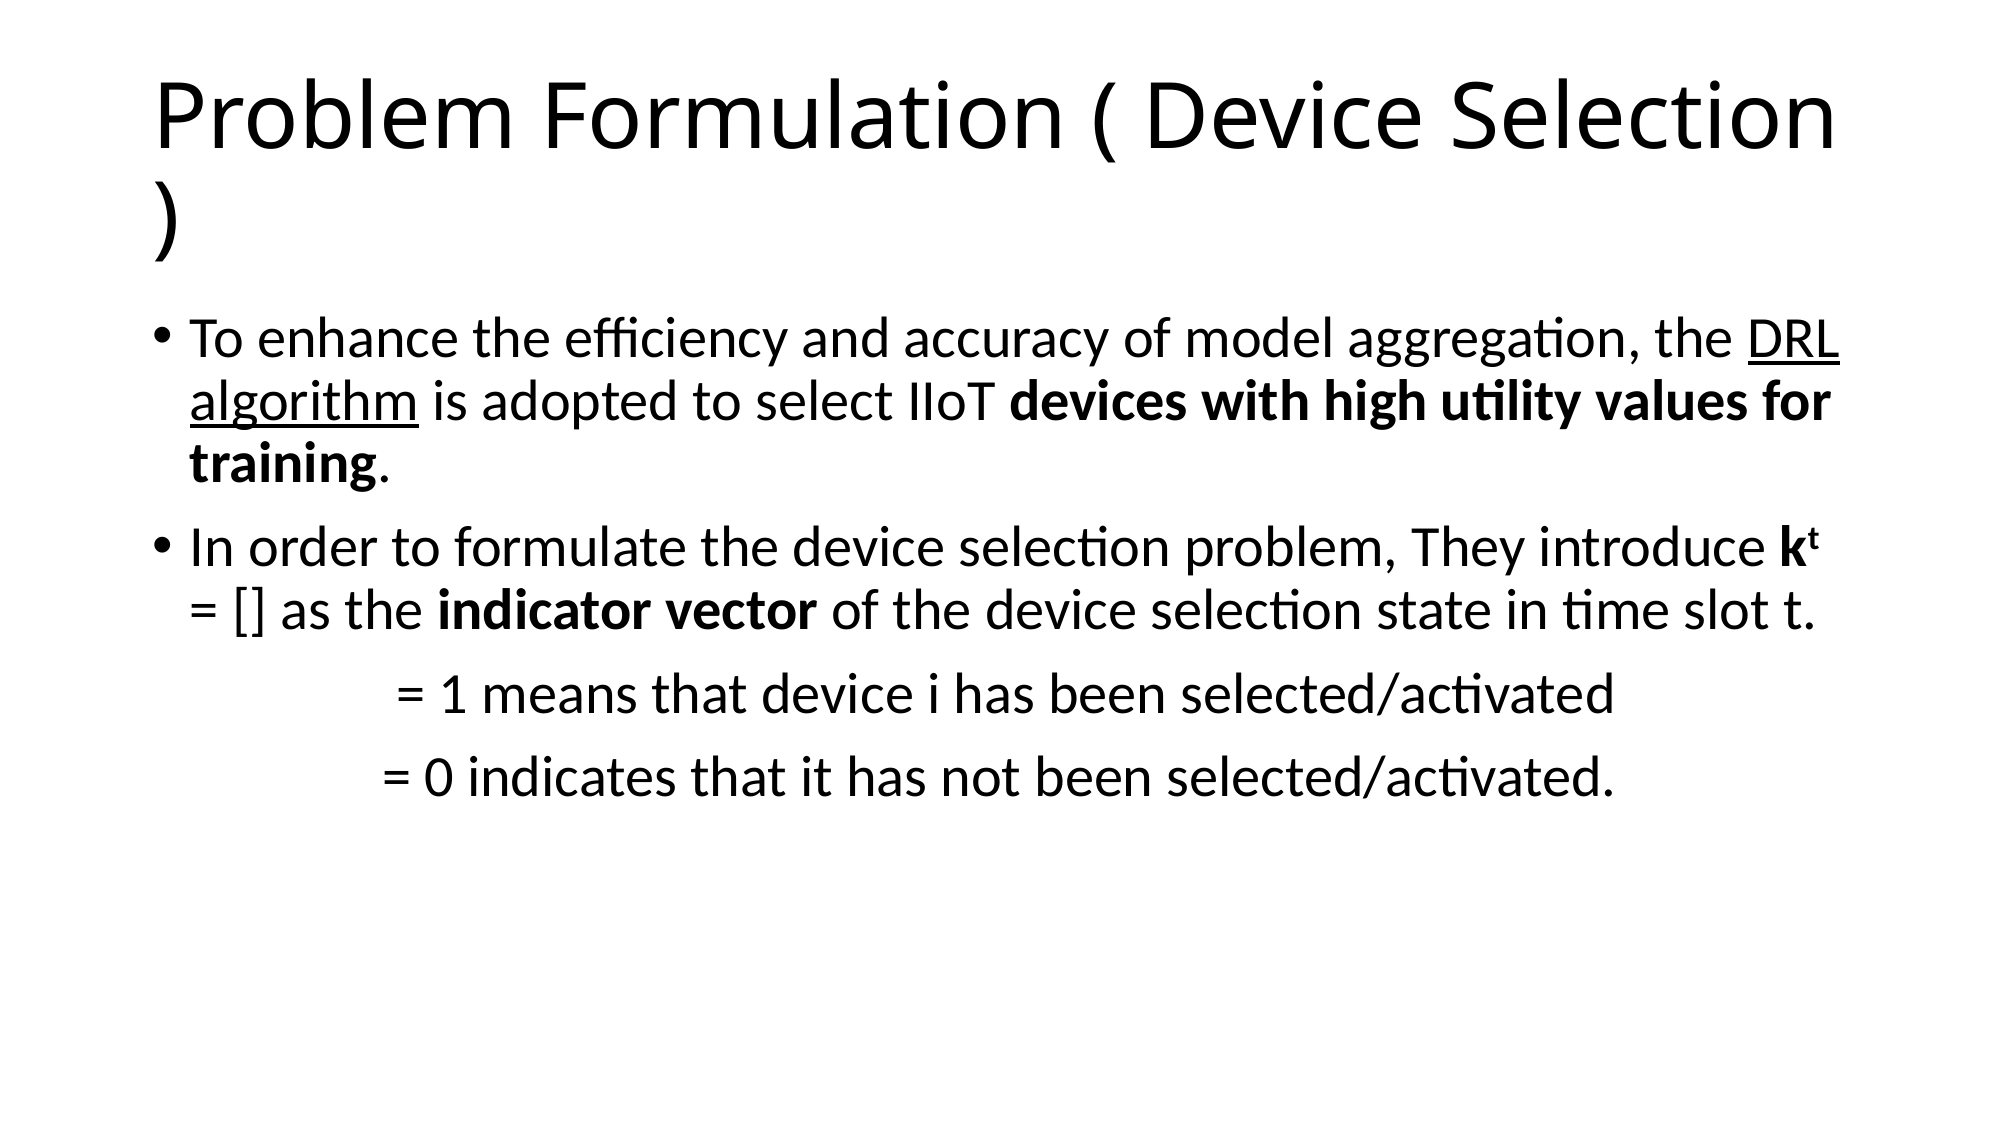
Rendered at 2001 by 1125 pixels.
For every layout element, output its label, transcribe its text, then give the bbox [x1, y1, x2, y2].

title Problem Formulation ( Device Selection ) [137, 59, 1863, 278]
